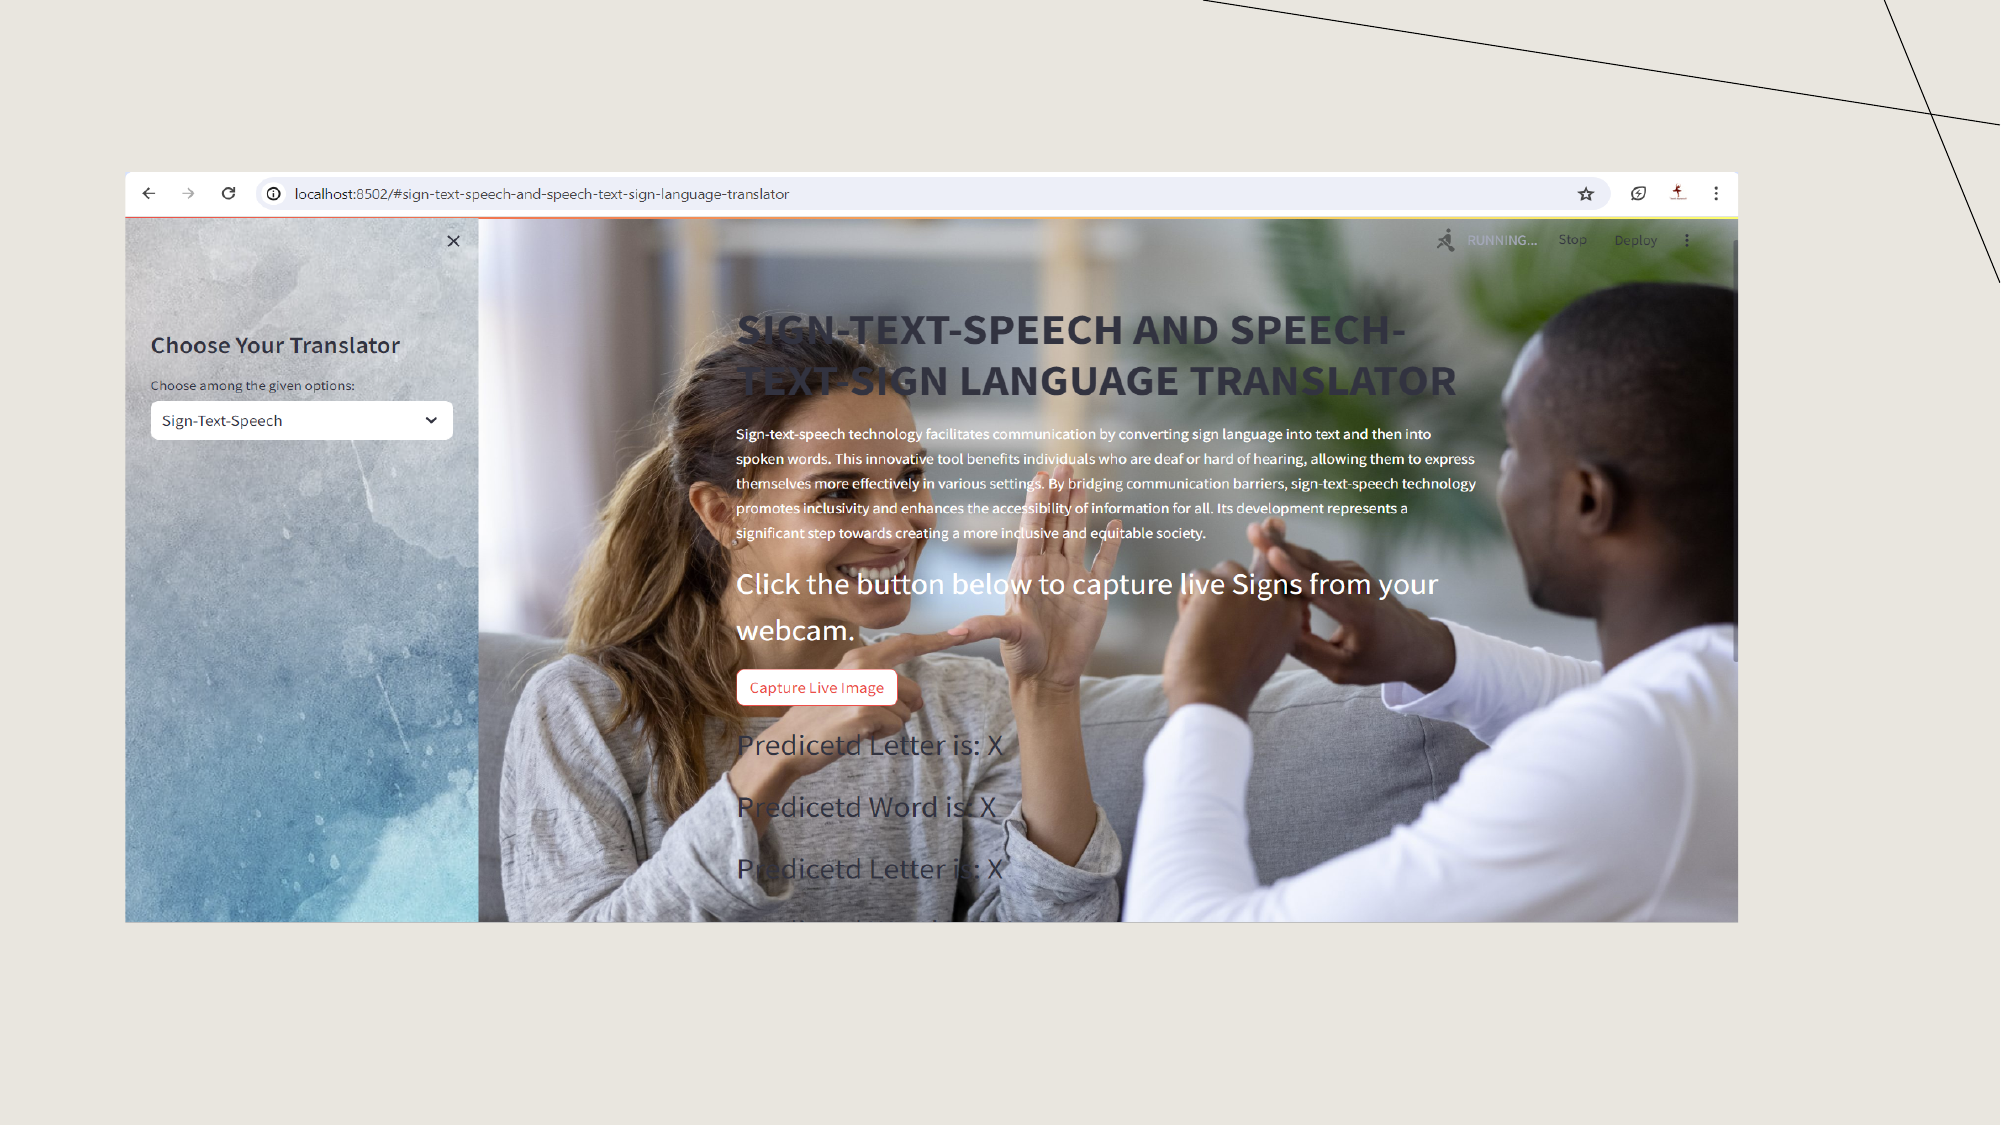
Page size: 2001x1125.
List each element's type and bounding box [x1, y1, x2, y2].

picture [125, 171, 1739, 923]
